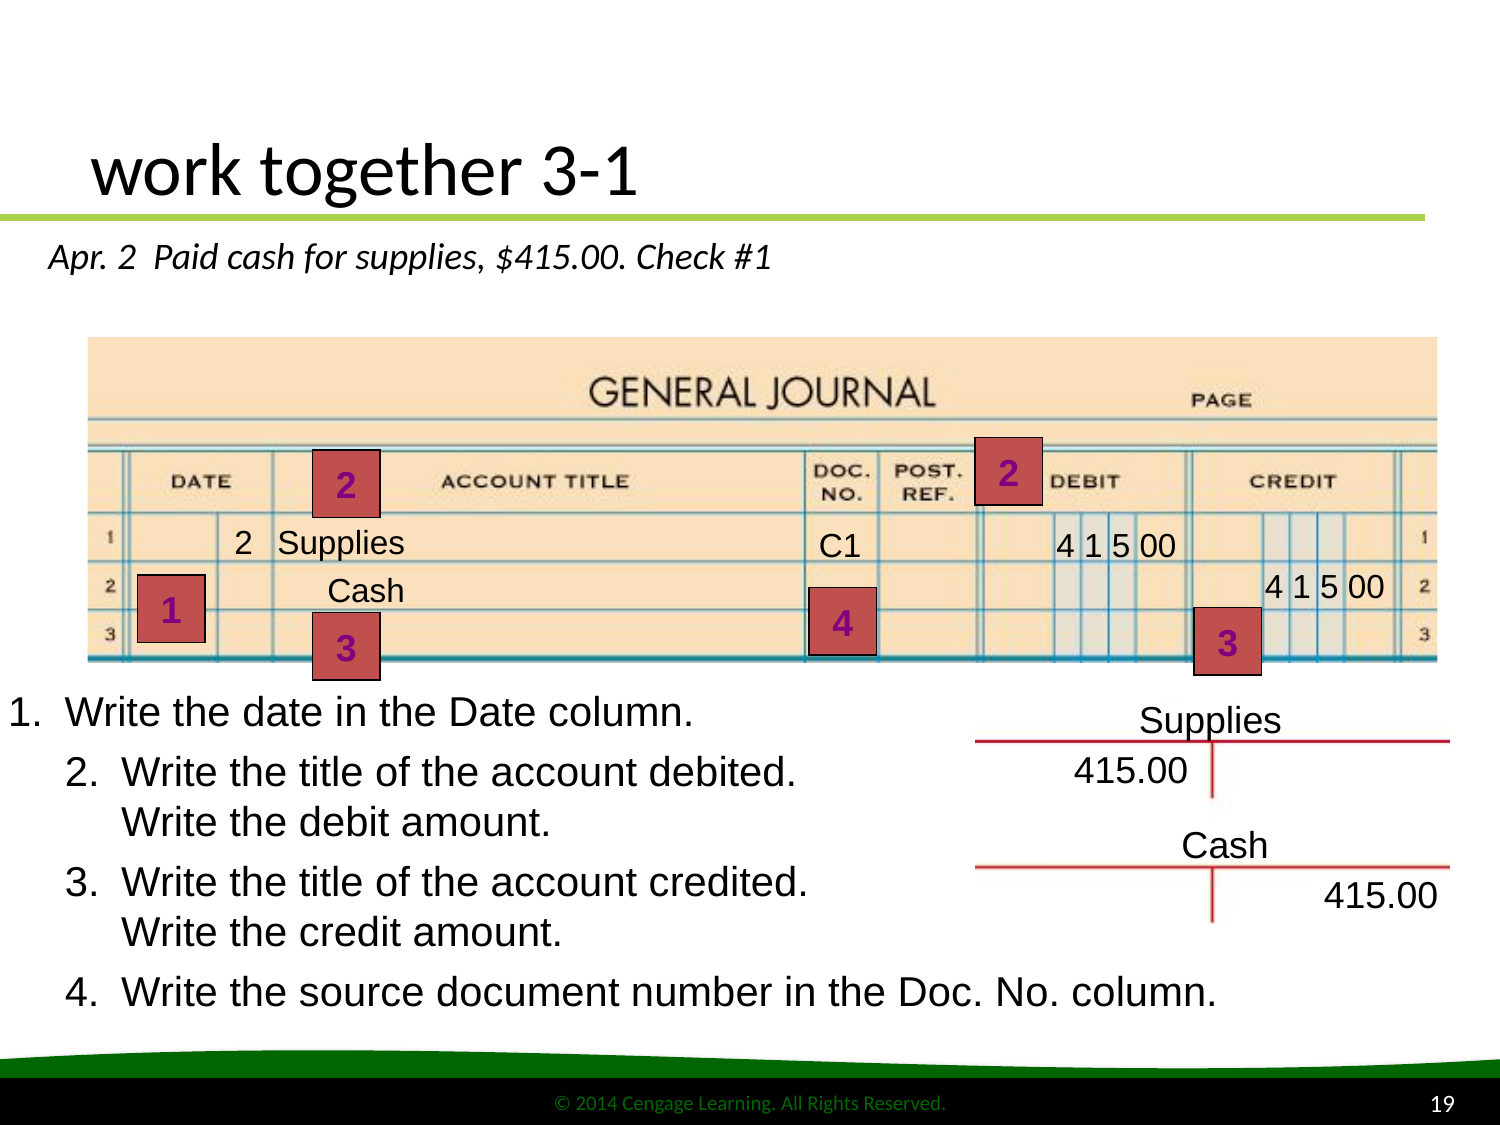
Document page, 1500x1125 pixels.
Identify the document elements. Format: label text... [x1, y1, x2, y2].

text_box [312, 437, 1043, 518]
text_box 1. Write the date in the Date column. [0, 677, 823, 743]
text_box 4. Write the source document number in the Doc. No. column. [50, 957, 1450, 1022]
slide_number 19 [1170, 1080, 1470, 1125]
text_box Apr. 2 Paid cash for supplies, $415.00. Check #1 [24, 224, 1488, 285]
text_box 2. Write the title of the account debited. Write the debit amount. [49, 737, 888, 852]
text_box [312, 607, 1262, 681]
text_box 3. Write the title of the account credited. Write the credit amount. [49, 852, 888, 962]
picture [87, 337, 1438, 663]
title work together 3-1 [75, 29, 1350, 218]
picture [974, 699, 1451, 924]
